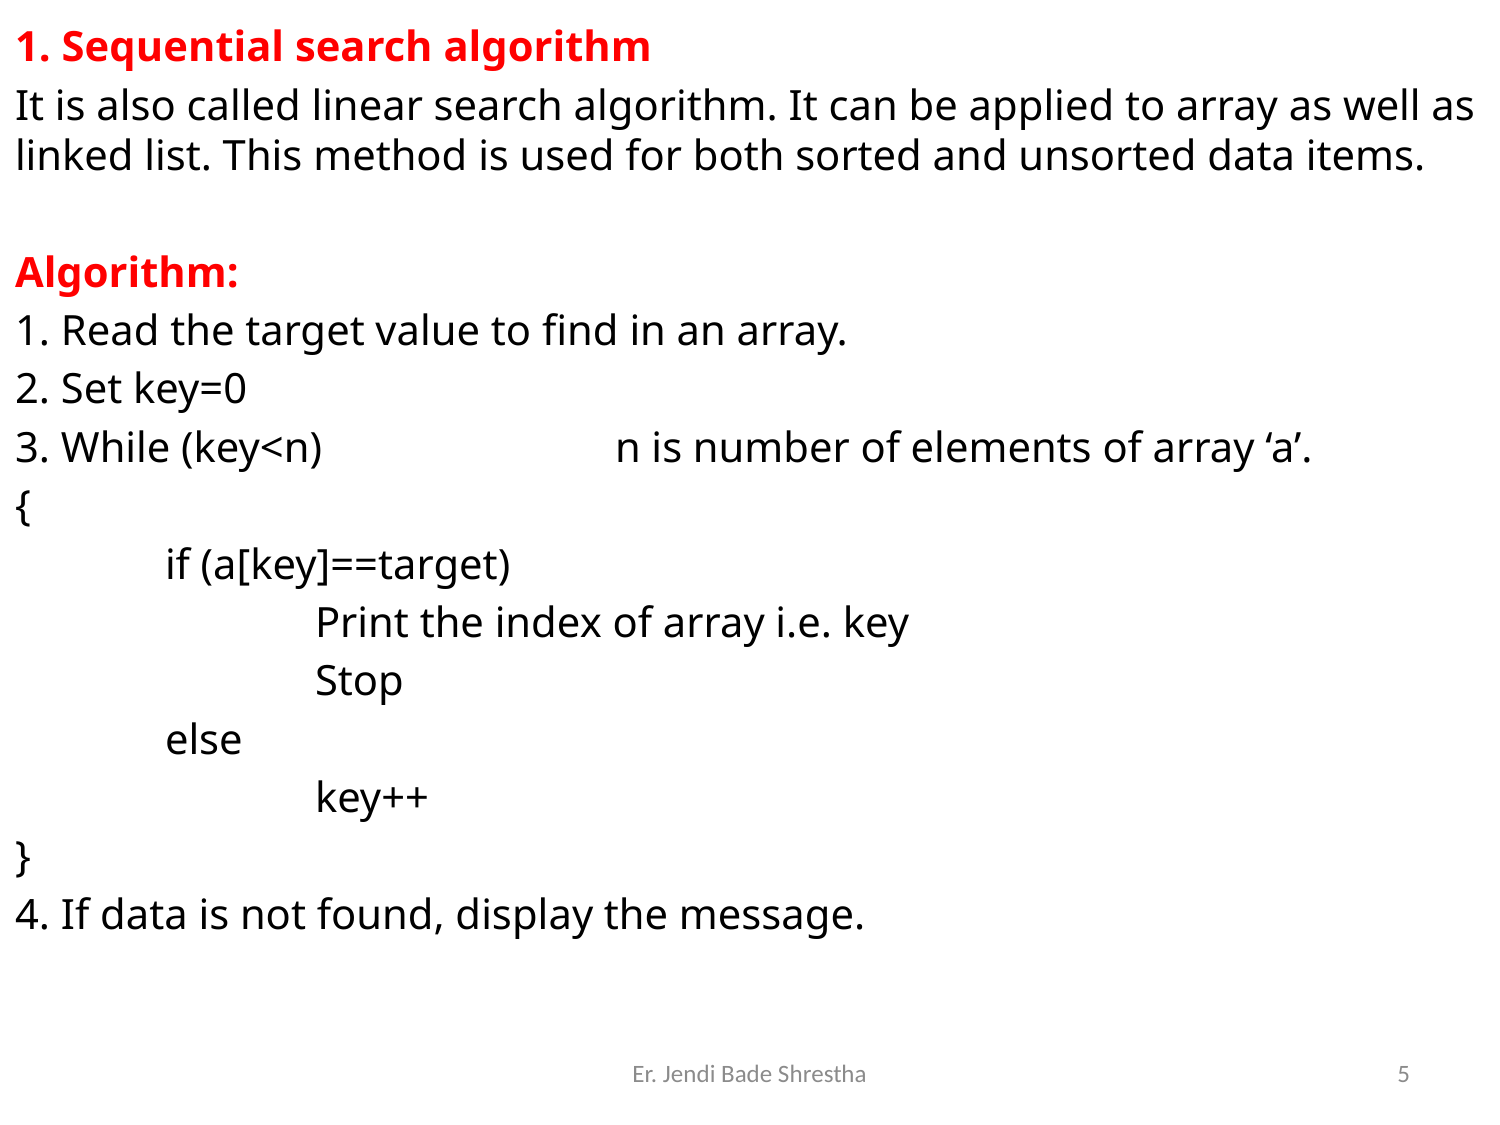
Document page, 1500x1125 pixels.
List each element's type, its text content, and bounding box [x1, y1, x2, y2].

slide_number 5 [1074, 1042, 1425, 1103]
list 1. Sequential search algorithm It is also called linear search algorithm. It can be applied to array as well as linked list. This method is used for both sorted and unsorted data items. Algorithm: 1. Read the target value to find in an array. 2. Set key=0 3. While (key<n) n is number of elements of array ‘a’. { if (a[key]==target) Print the index of array i.e. key Stop else key++ } 4. If data is not found, display the message. [0, 12, 1500, 1125]
footer Er. Jendi Bade Shrestha [512, 1042, 988, 1103]
